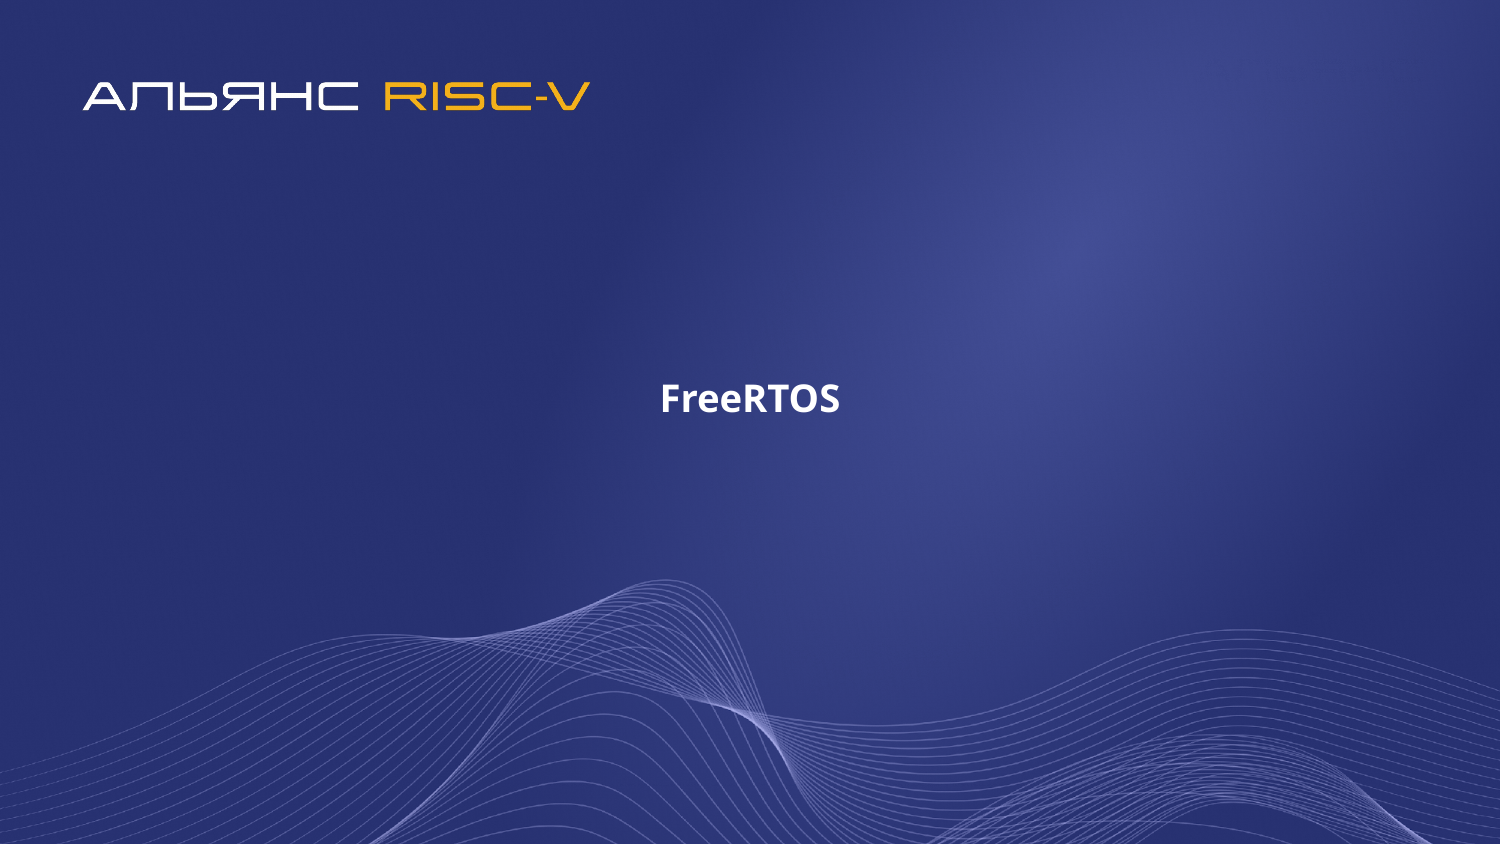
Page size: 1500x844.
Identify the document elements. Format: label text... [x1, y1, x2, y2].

picture [0, 0, 1500, 844]
title FreeRTOS [262, 358, 1238, 435]
